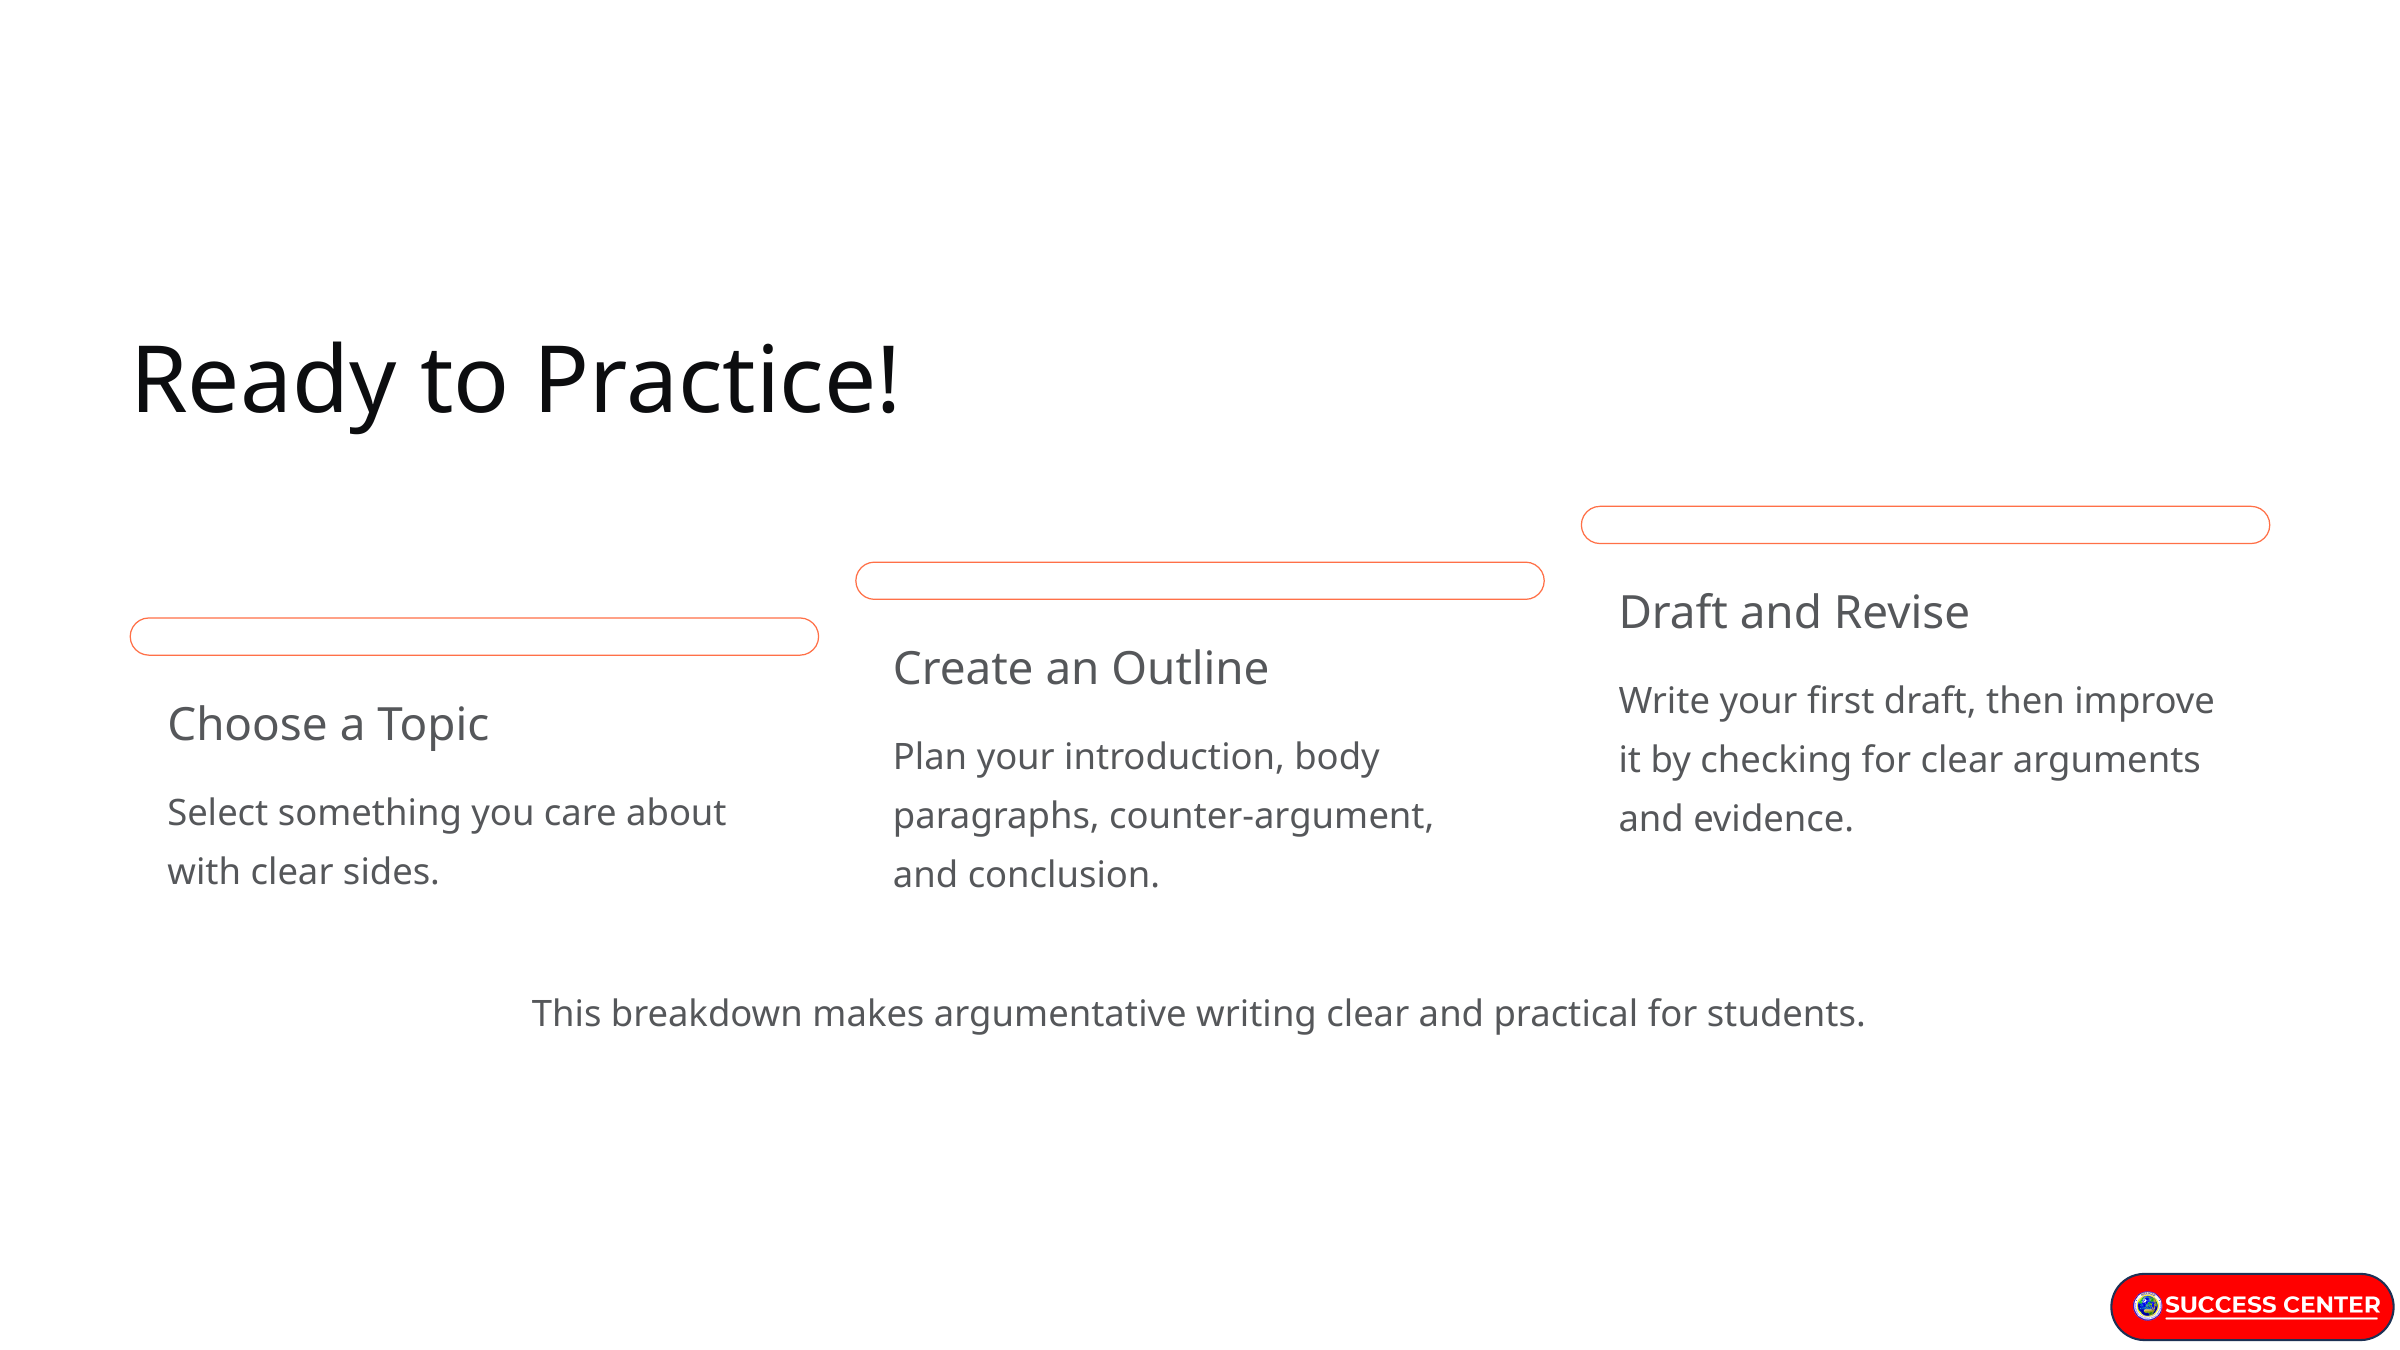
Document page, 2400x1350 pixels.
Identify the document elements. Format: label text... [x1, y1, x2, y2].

text_box Write your first draft, then improve it by checking for clear arguments and evidence. [1618, 661, 2233, 840]
text_box Plan your introduction, body paragraphs, counter-argument, and conclusion. [892, 716, 1507, 896]
picture [2101, 1160, 2390, 1350]
text_box [130, 617, 819, 656]
text_box Select something you care about with clear sides. [167, 772, 782, 892]
text_box Draft and Revise [1618, 580, 2084, 639]
text_box [1581, 506, 2270, 544]
text_box [855, 562, 1545, 600]
text_box Ready to Practice! [130, 315, 1061, 432]
text_box Choose a Topic [167, 692, 633, 751]
text_box This breakdown makes argumentative writing clear and practical for students. [130, 974, 2270, 1035]
text_box Create an Outline [892, 636, 1359, 695]
